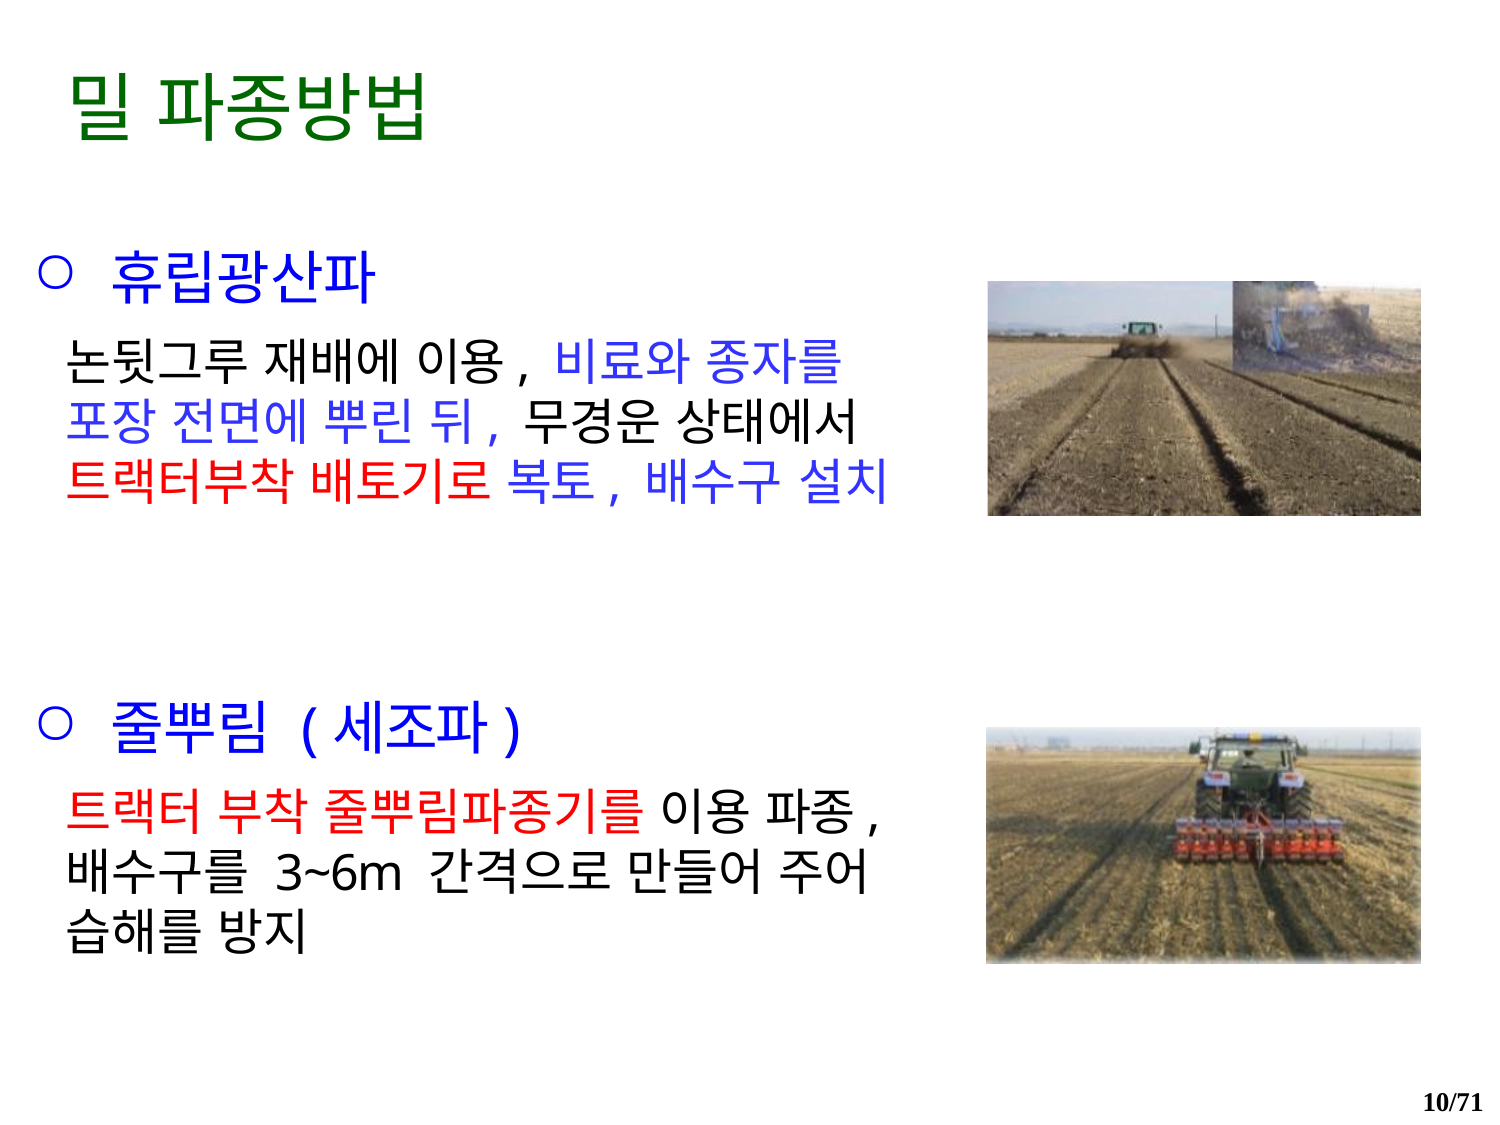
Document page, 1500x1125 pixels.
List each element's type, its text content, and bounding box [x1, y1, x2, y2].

title 밀 파종방법 [45, 8, 451, 199]
text_box [987, 281, 1421, 516]
text_box 10/71 [1420, 1081, 1487, 1117]
text_box [986, 727, 1421, 964]
text_box 줄뿌림 (세조파) 트랙터 부착 줄뿌림파종기를 이용 파종, 배수구를 3~6m 간격으로 만들어 주어 습해를 방지 [30, 666, 946, 961]
text_box 휴립광산파 논뒷그루 재배에 이용, 비료와 종자를 포장 전면에 뿌린 뒤, 무경운 상태에서 트랙터부착 배토기로 복토, 배수구 설치 [30, 215, 962, 511]
